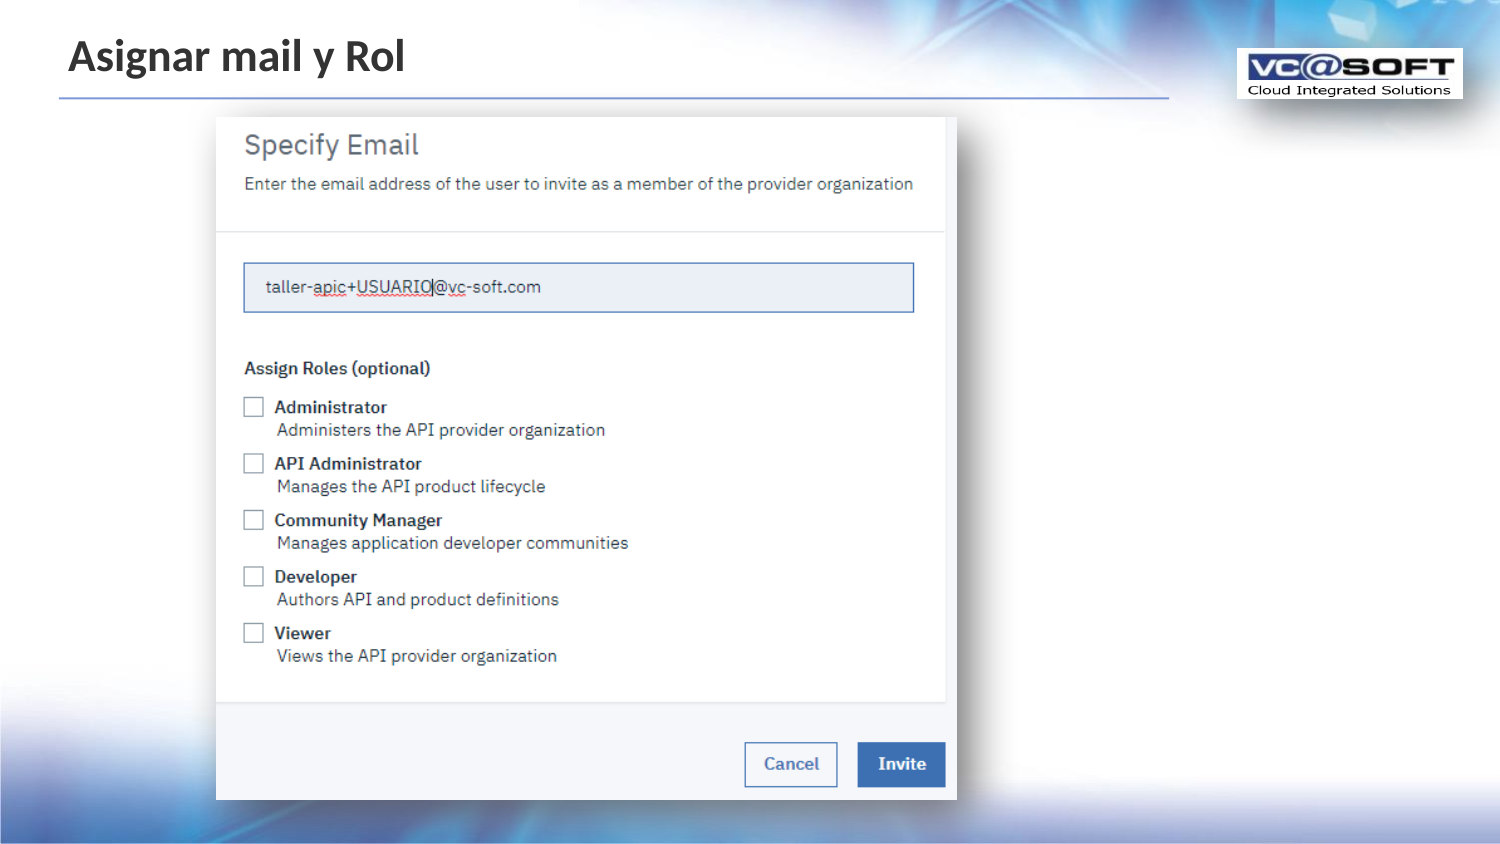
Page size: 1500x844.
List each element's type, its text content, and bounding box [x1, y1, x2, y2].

title Asignar mail y Rol [52, 23, 1190, 83]
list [216, 117, 958, 800]
picture [579, 0, 1500, 150]
picture [0, 663, 1500, 844]
